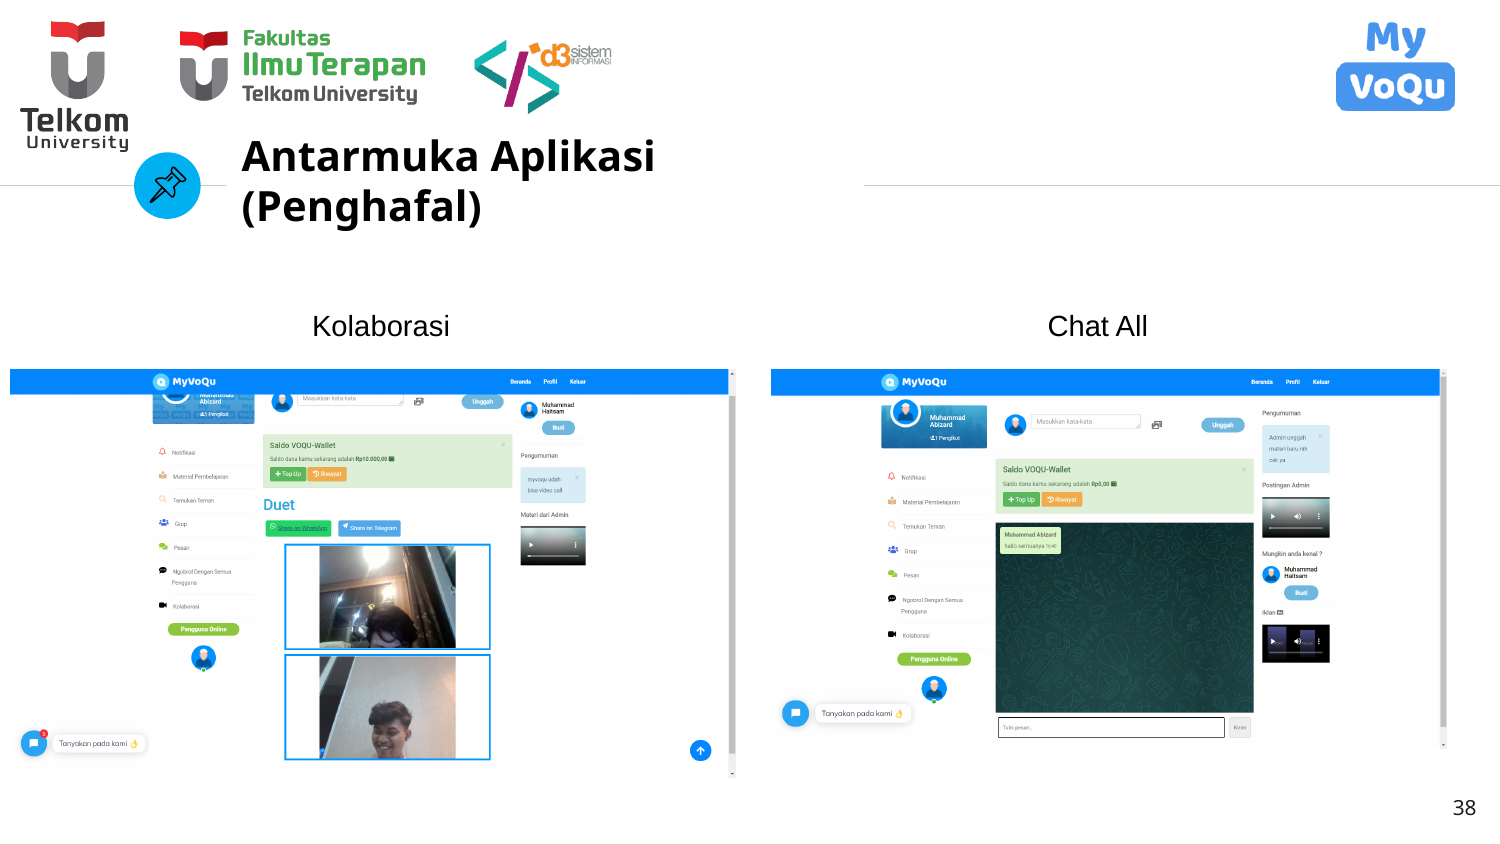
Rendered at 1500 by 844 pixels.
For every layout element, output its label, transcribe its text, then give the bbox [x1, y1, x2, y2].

picture [445, 0, 645, 141]
title Antarmuka Aplikasi (Penghafal) [226, 143, 863, 215]
picture [1336, 0, 1455, 111]
picture [771, 369, 1447, 750]
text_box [150, 166, 186, 203]
slide_number 38 [1401, 779, 1492, 844]
text_box Kolaborasi [297, 299, 466, 350]
picture [10, 369, 736, 778]
picture [163, 13, 442, 118]
picture [20, 21, 128, 152]
text_box Chat All [1032, 299, 1164, 350]
